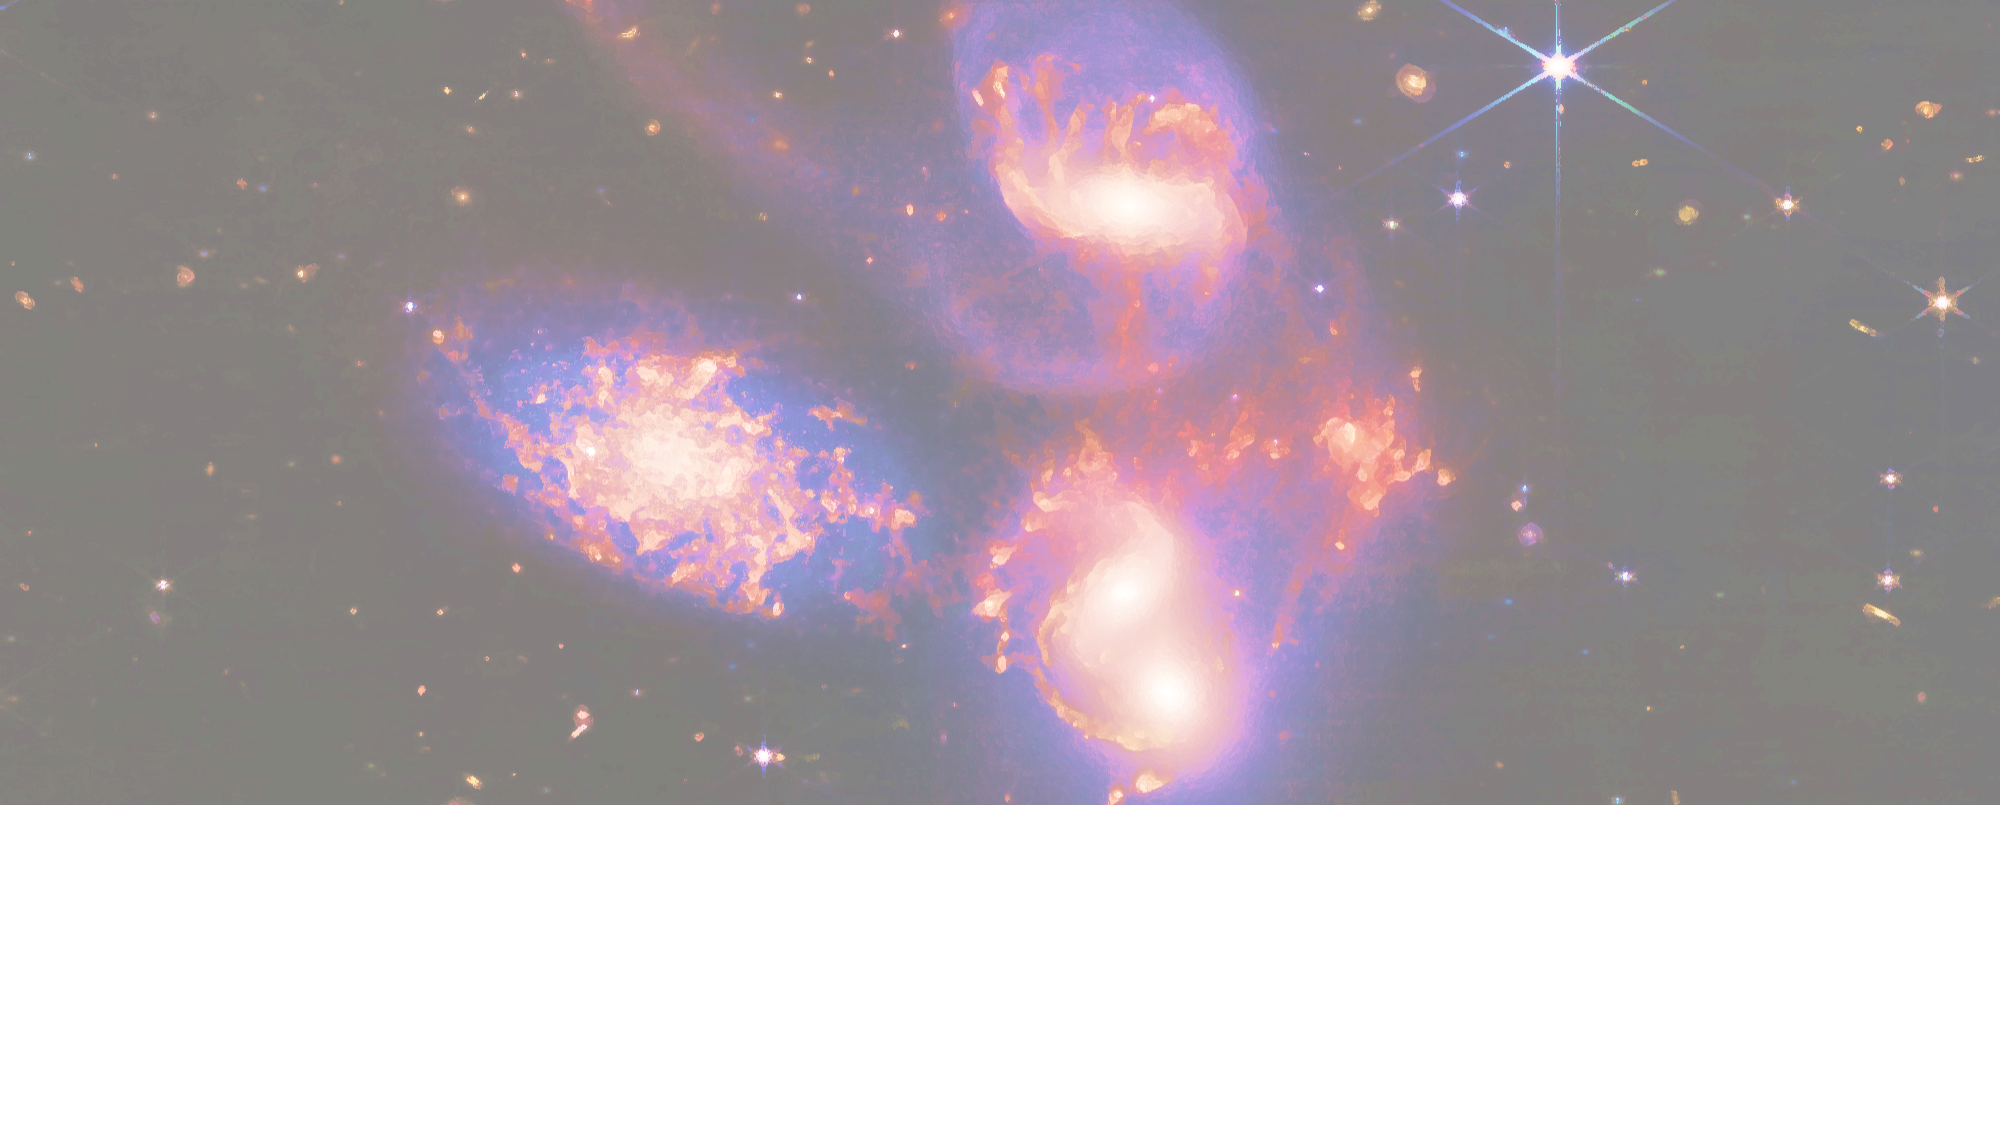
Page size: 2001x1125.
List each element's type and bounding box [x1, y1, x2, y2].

picture [0, 0, 2000, 805]
